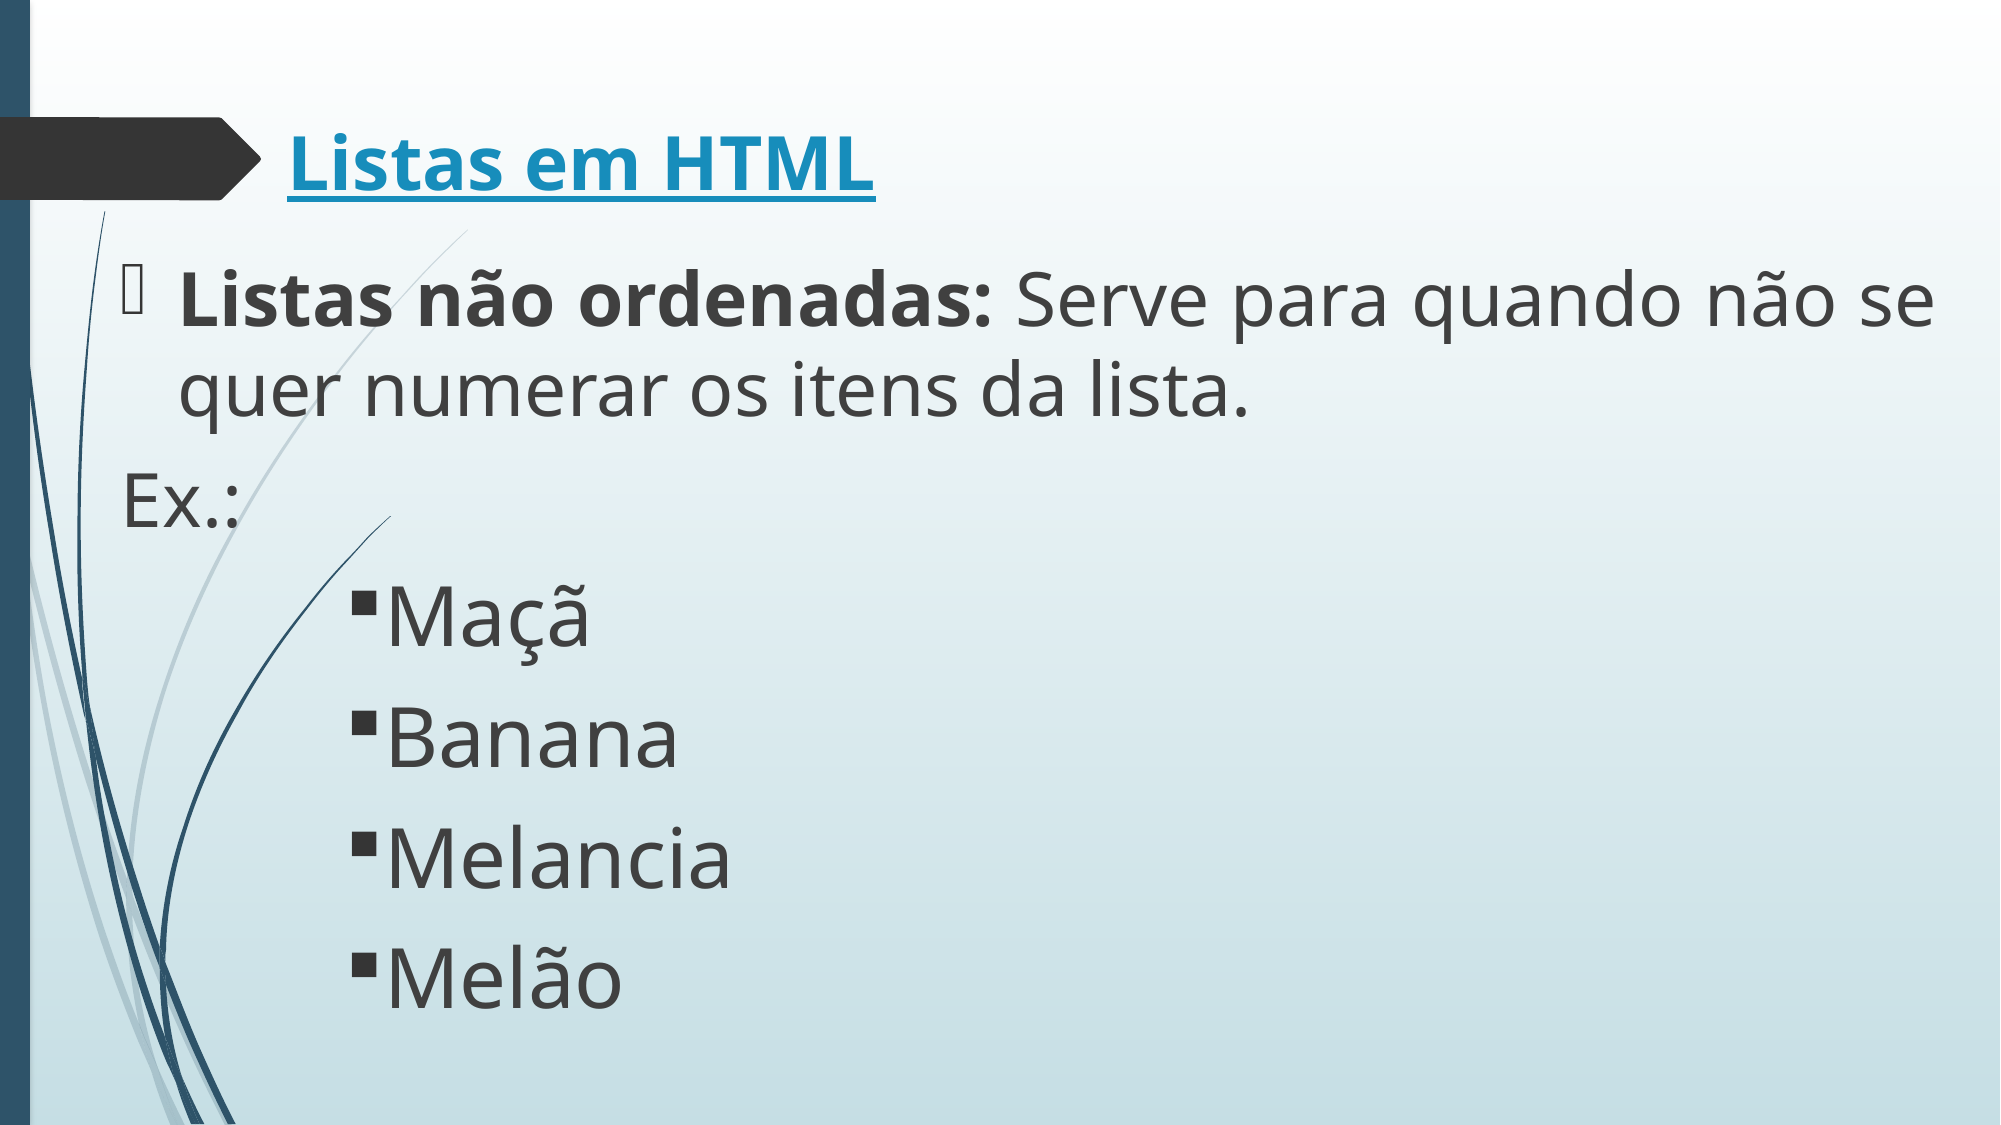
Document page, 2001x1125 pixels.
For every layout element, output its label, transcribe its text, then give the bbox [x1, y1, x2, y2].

title Listas em HTML [272, 108, 1735, 244]
list Listas não ordenadas: Serve para quando não se quer numerar os itens da lista. Ex.: Maçã Banana Melancia Melão [105, 244, 1953, 1053]
